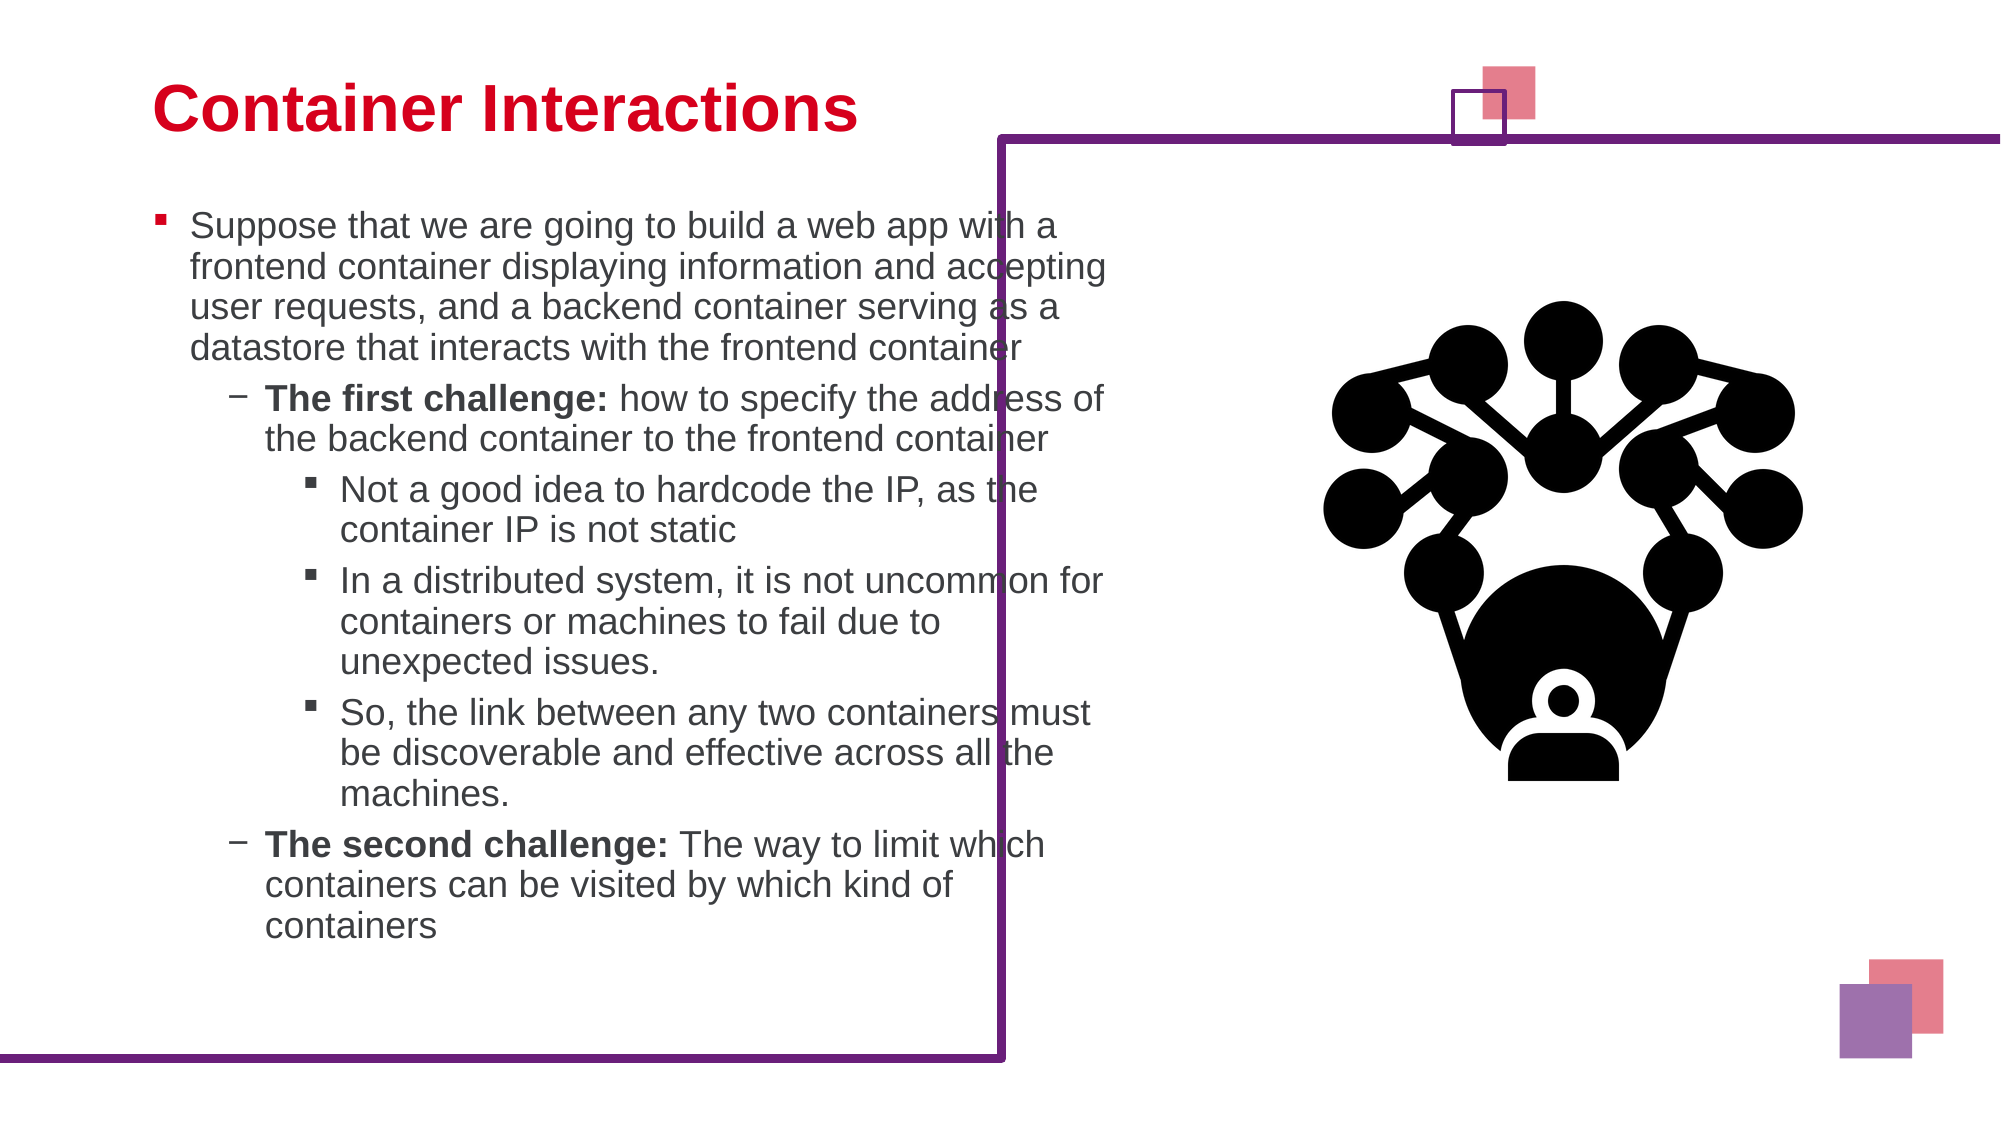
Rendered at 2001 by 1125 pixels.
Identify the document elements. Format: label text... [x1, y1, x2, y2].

picture [1315, 284, 1823, 799]
title Container Interactions [137, 66, 1131, 155]
list Suppose that we are going to build a web app with a frontend container displaying information and accepting user requests, and a backend container serving as a datastore that interacts with the frontend container The first challenge: how to specify the address of the backend container to the frontend container Not a good idea to hardcode the IP, as the container IP is not static In a distributed system, it is not uncommon for containers or machines to fail due to unexpected issues. So, the link between any two containers must be discoverable and effective across all the machines. The second challenge: The way to limit which containers can be visited by which kind of containers [137, 198, 1131, 959]
